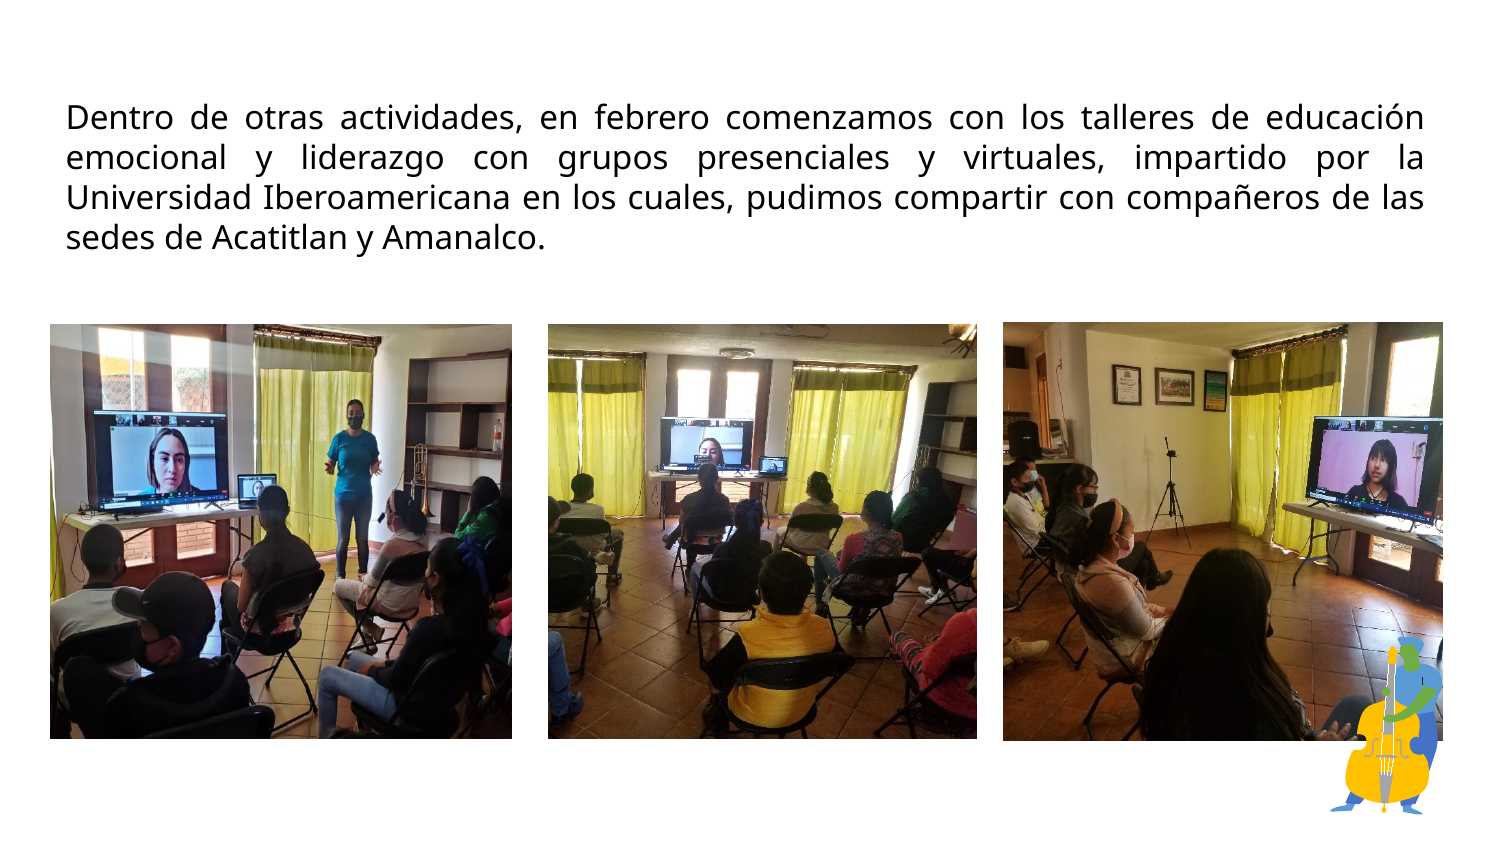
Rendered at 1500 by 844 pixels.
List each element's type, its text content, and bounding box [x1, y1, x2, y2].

picture [1003, 322, 1443, 741]
text_box Dentro de otras actividades, en febrero comenzamos con los talleres de educación emocional y liderazgo con grupos presenciales y virtuales, impartido por la Universidad Iberoamericana en los cuales, pudimos compartir con compañeros de las sedes de Acatitlan y Amanalco. [50, 89, 1443, 354]
picture [548, 324, 977, 739]
picture [50, 324, 512, 739]
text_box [1330, 636, 1443, 815]
